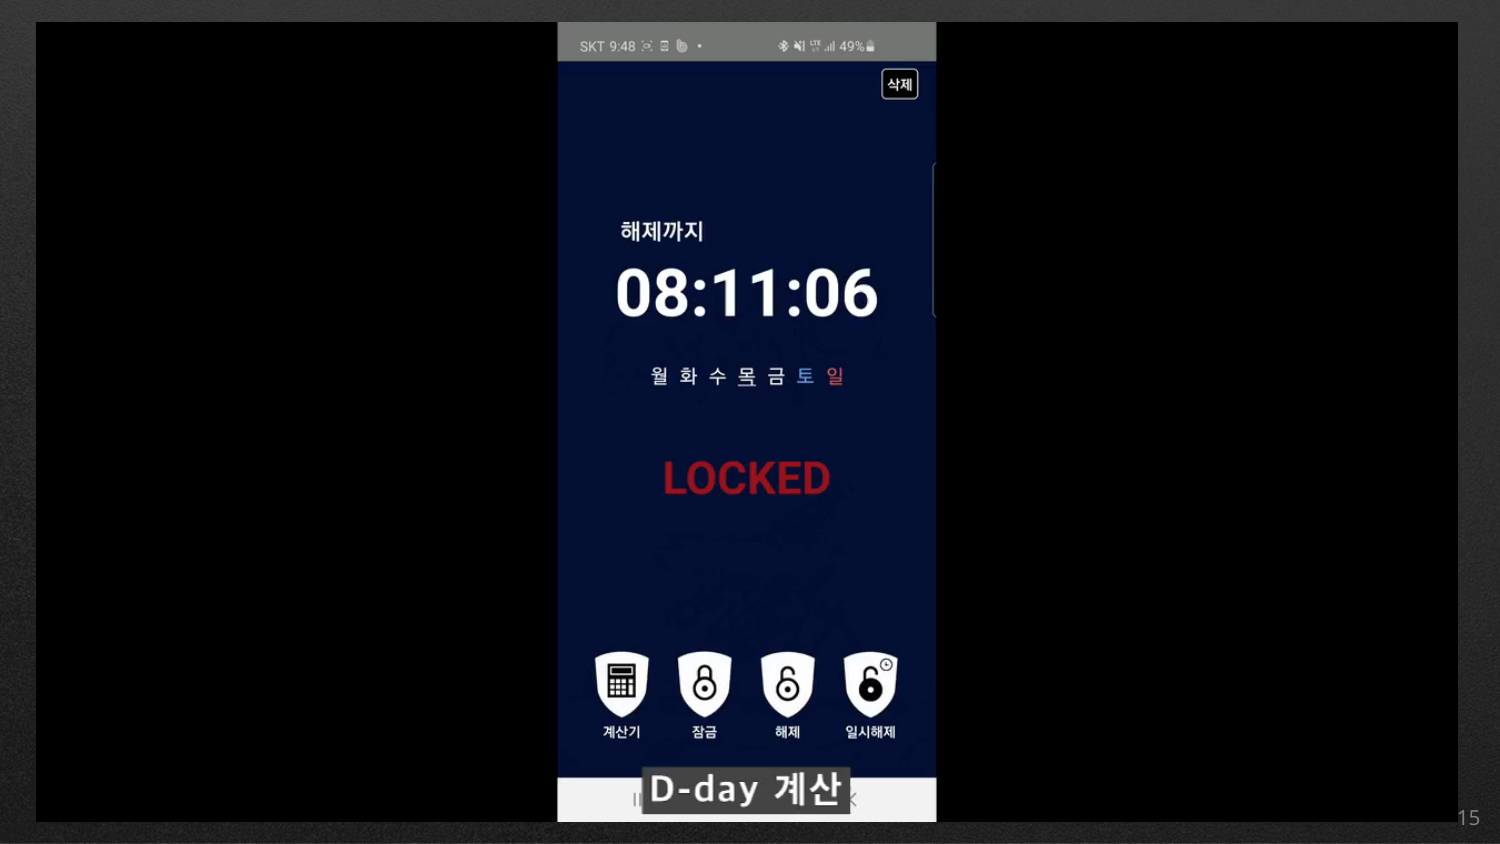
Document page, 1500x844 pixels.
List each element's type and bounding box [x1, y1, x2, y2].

picture [0, 0, 1500, 844]
text_box [35, 21, 1459, 823]
